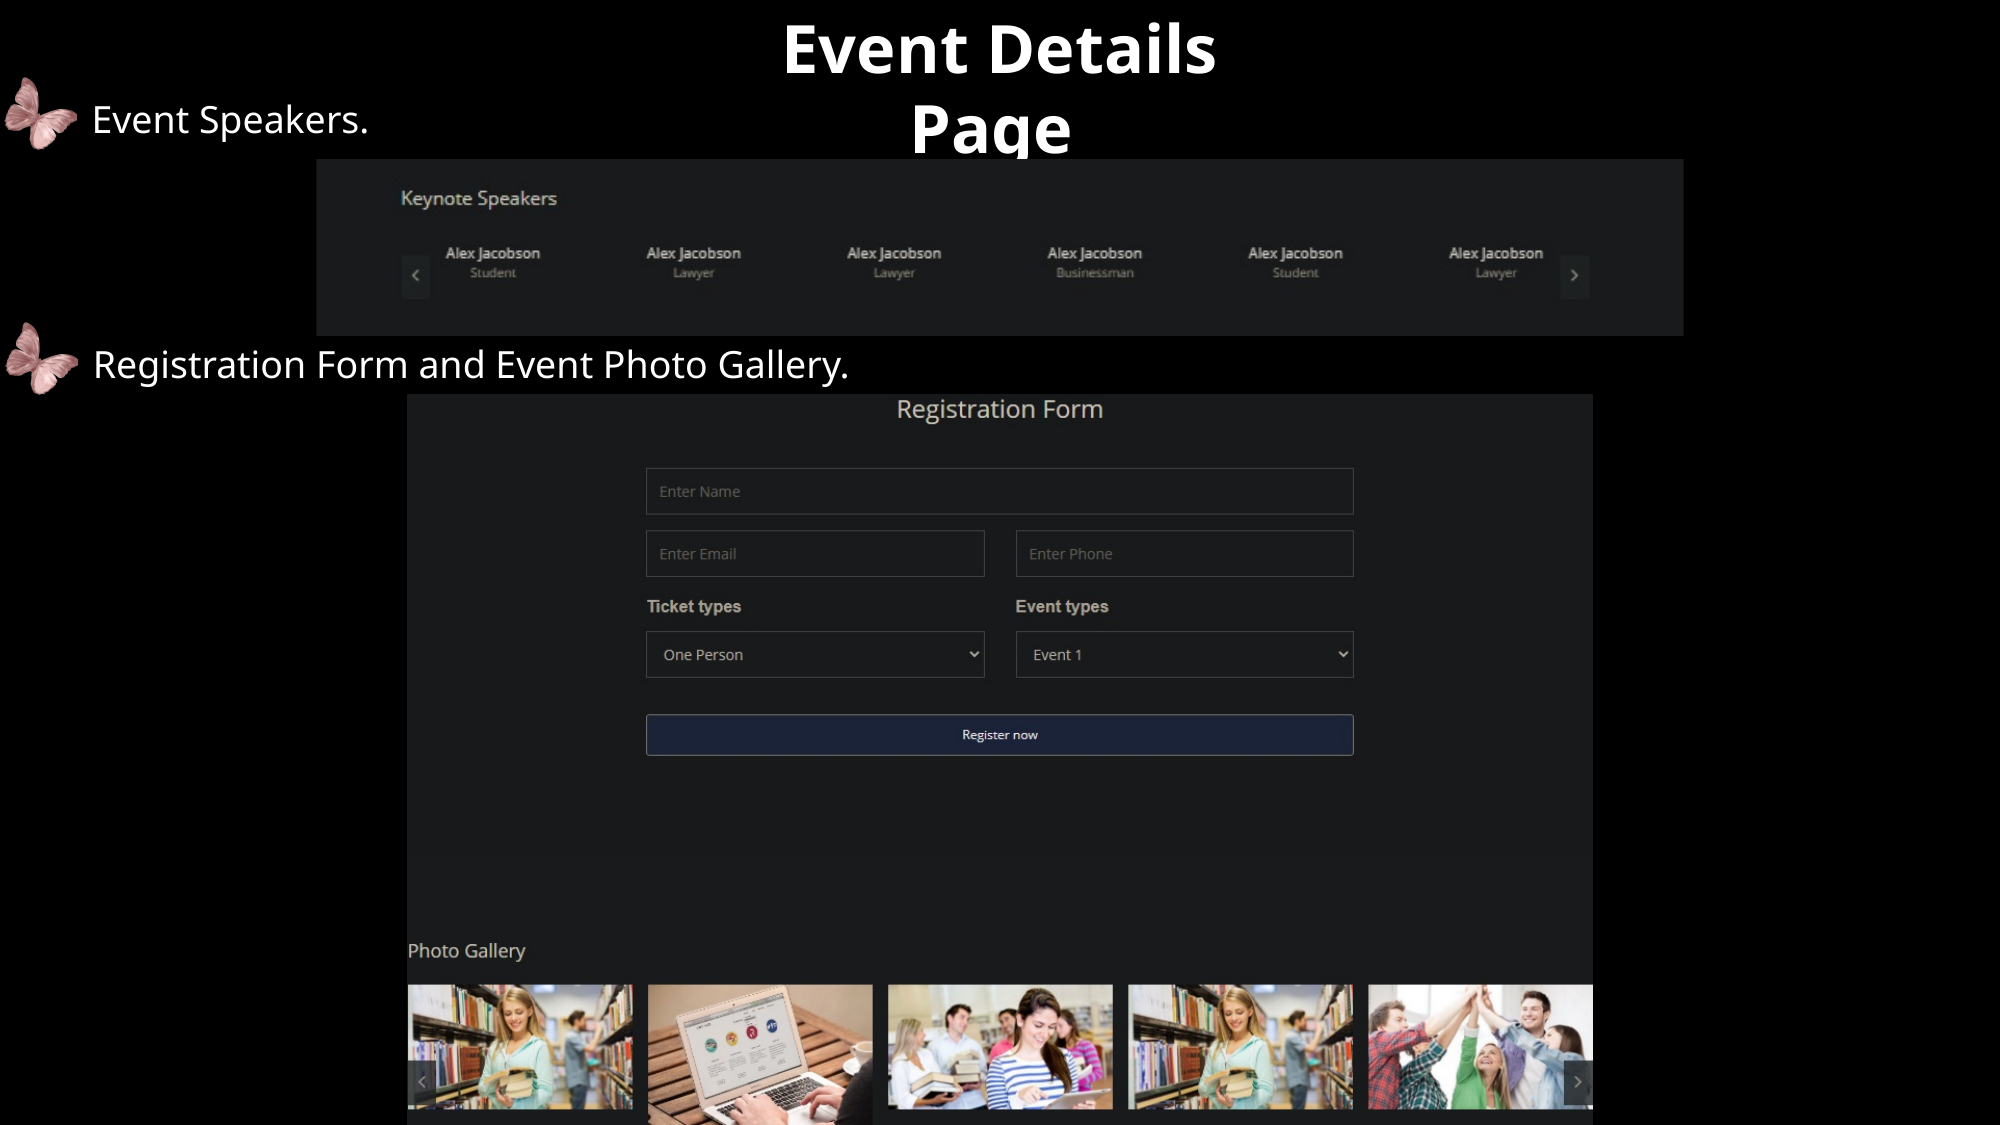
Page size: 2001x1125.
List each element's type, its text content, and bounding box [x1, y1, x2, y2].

text_box Event Speakers. [77, 89, 679, 149]
text_box Registration Form and Event Photo Gallery. [79, 333, 875, 394]
picture [0, 70, 77, 159]
picture [1, 314, 79, 403]
text_box Event Details Page [690, 0, 1310, 159]
picture [407, 394, 1593, 1125]
picture [316, 159, 1684, 336]
